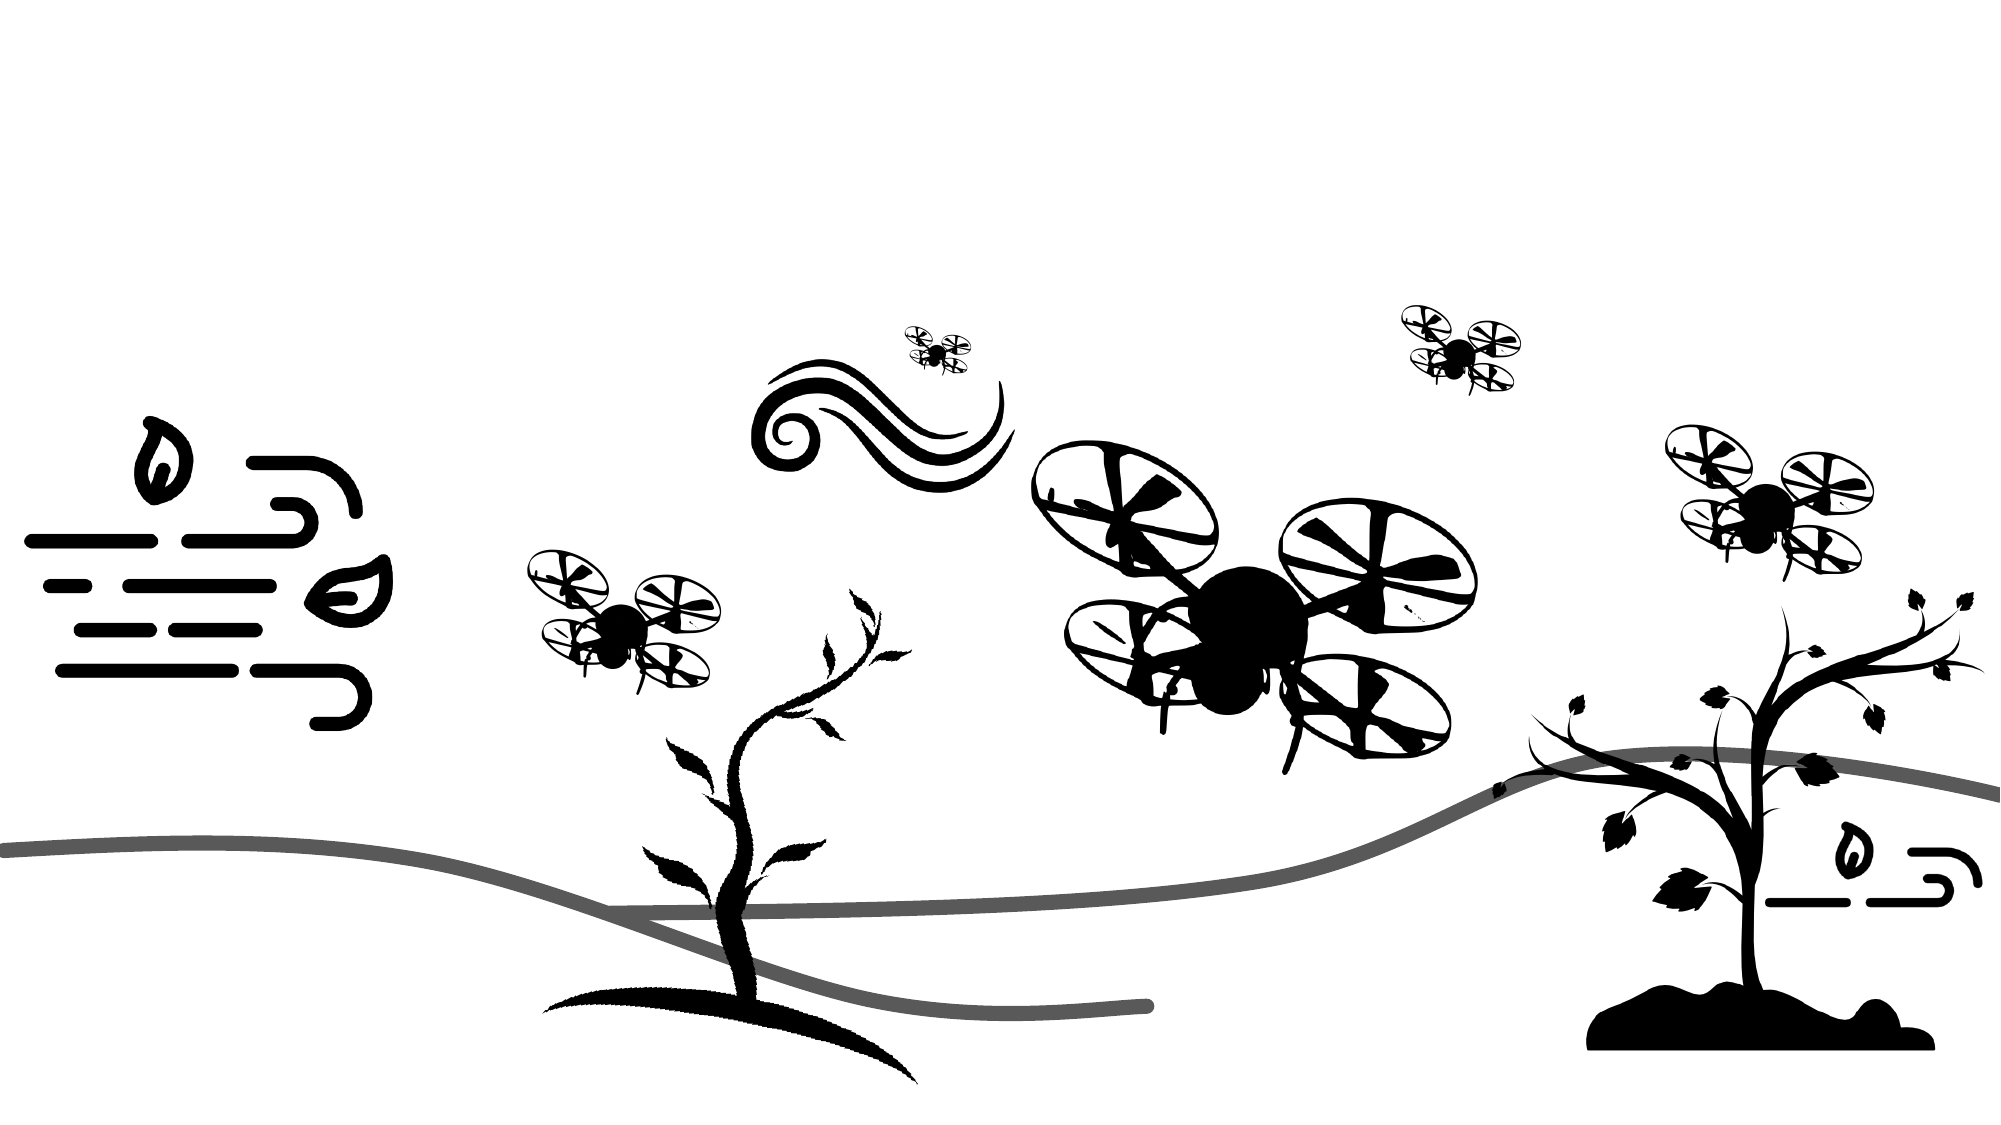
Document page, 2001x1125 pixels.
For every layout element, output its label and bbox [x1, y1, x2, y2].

text_box [2, 841, 520, 920]
picture [493, 323, 1988, 1093]
text_box [1011, 987, 1148, 1015]
picture [24, 388, 393, 758]
text_box [1985, 790, 2000, 797]
text_box [1011, 806, 1492, 906]
picture [1379, 299, 1537, 404]
